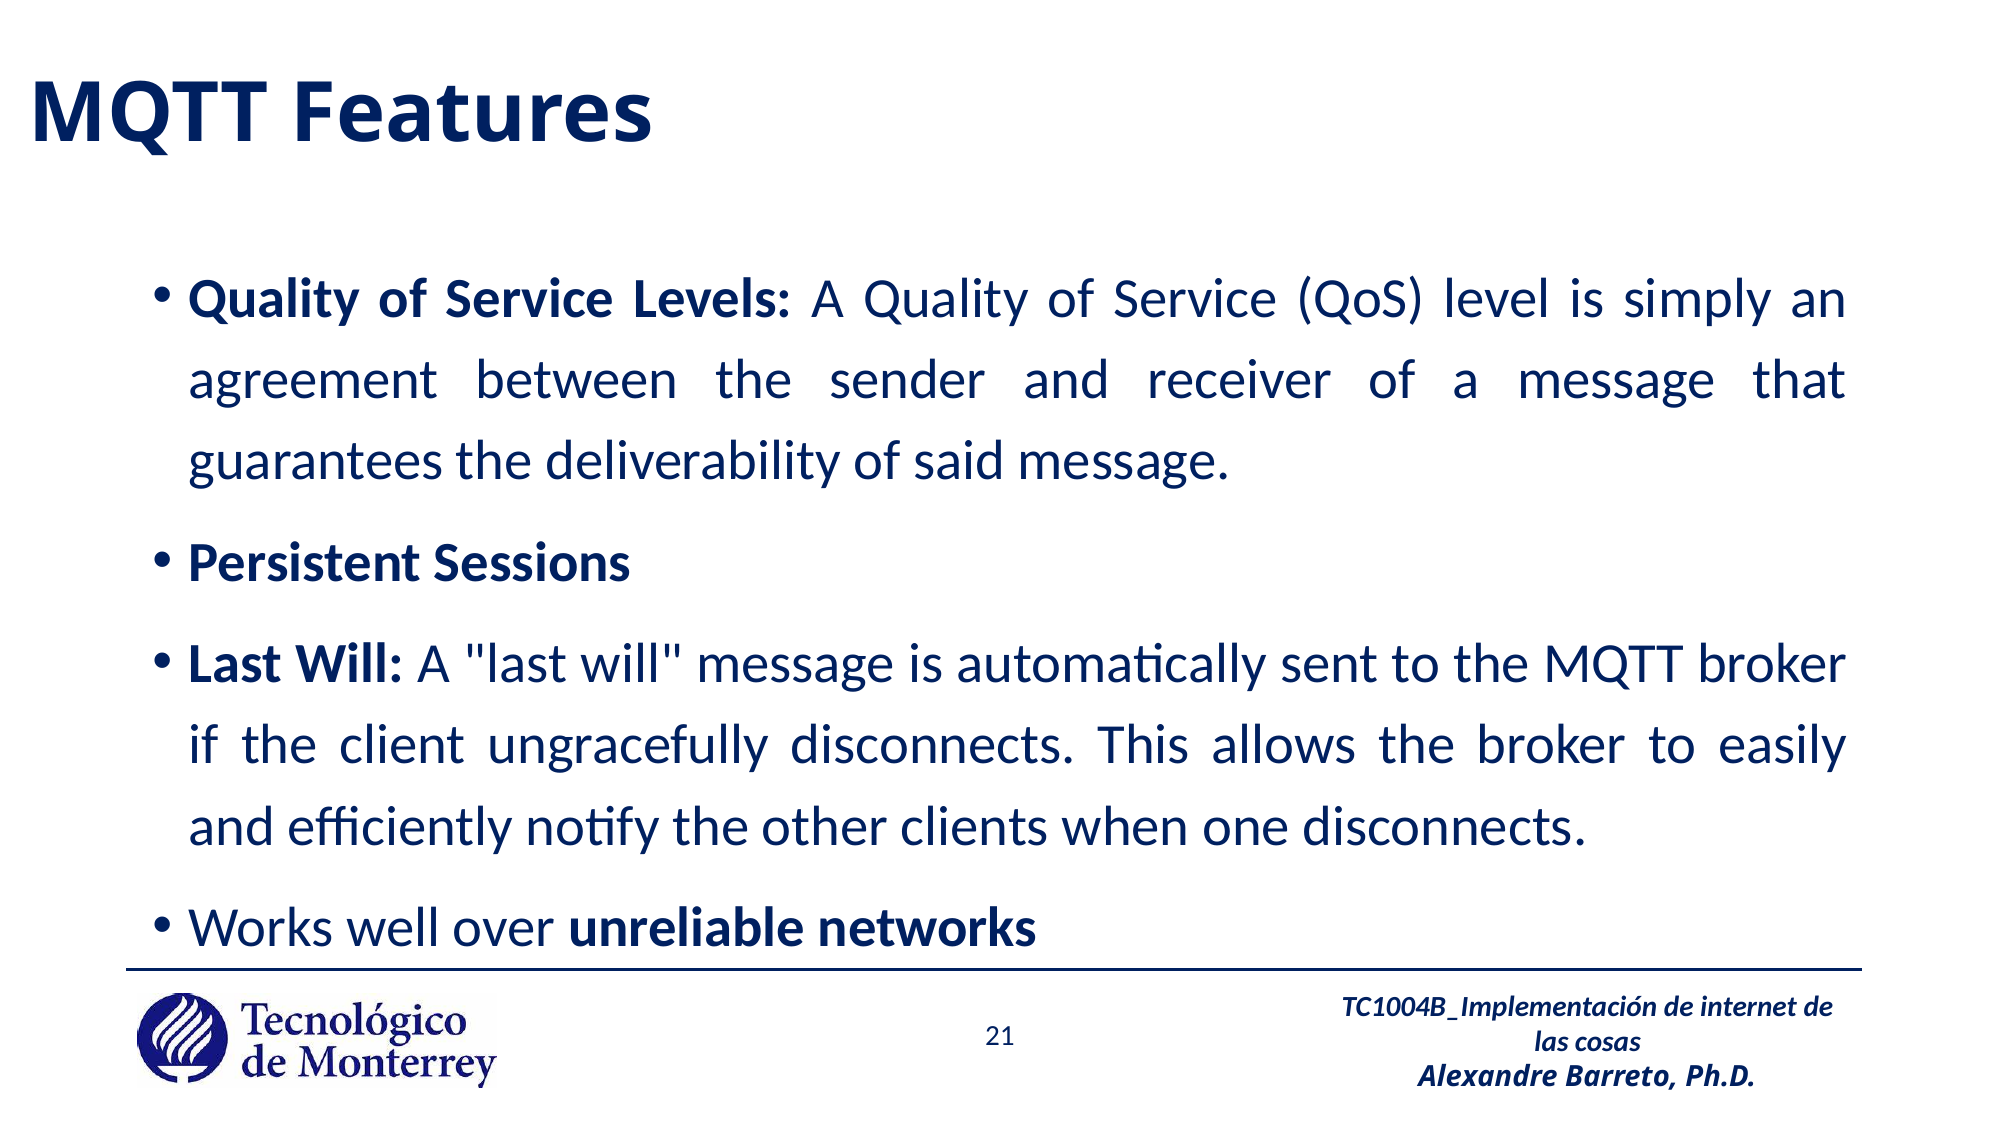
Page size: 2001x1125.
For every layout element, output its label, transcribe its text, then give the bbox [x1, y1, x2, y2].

list Quality of Service Levels: A Quality of Service (QoS) level is simply an agreement between the sender and receiver of a message that guarantees the deliverability of said message. Persistent Sessions Last Will: A "last will" message is automatically sent to the MQTT broker if the client ungracefully disconnects. This allows the broker to easily and efficiently notify the other clients when one disconnects. Works well over unreliable networks [137, 239, 1863, 968]
title MQTT Features [13, 35, 2000, 194]
picture [137, 993, 497, 1088]
